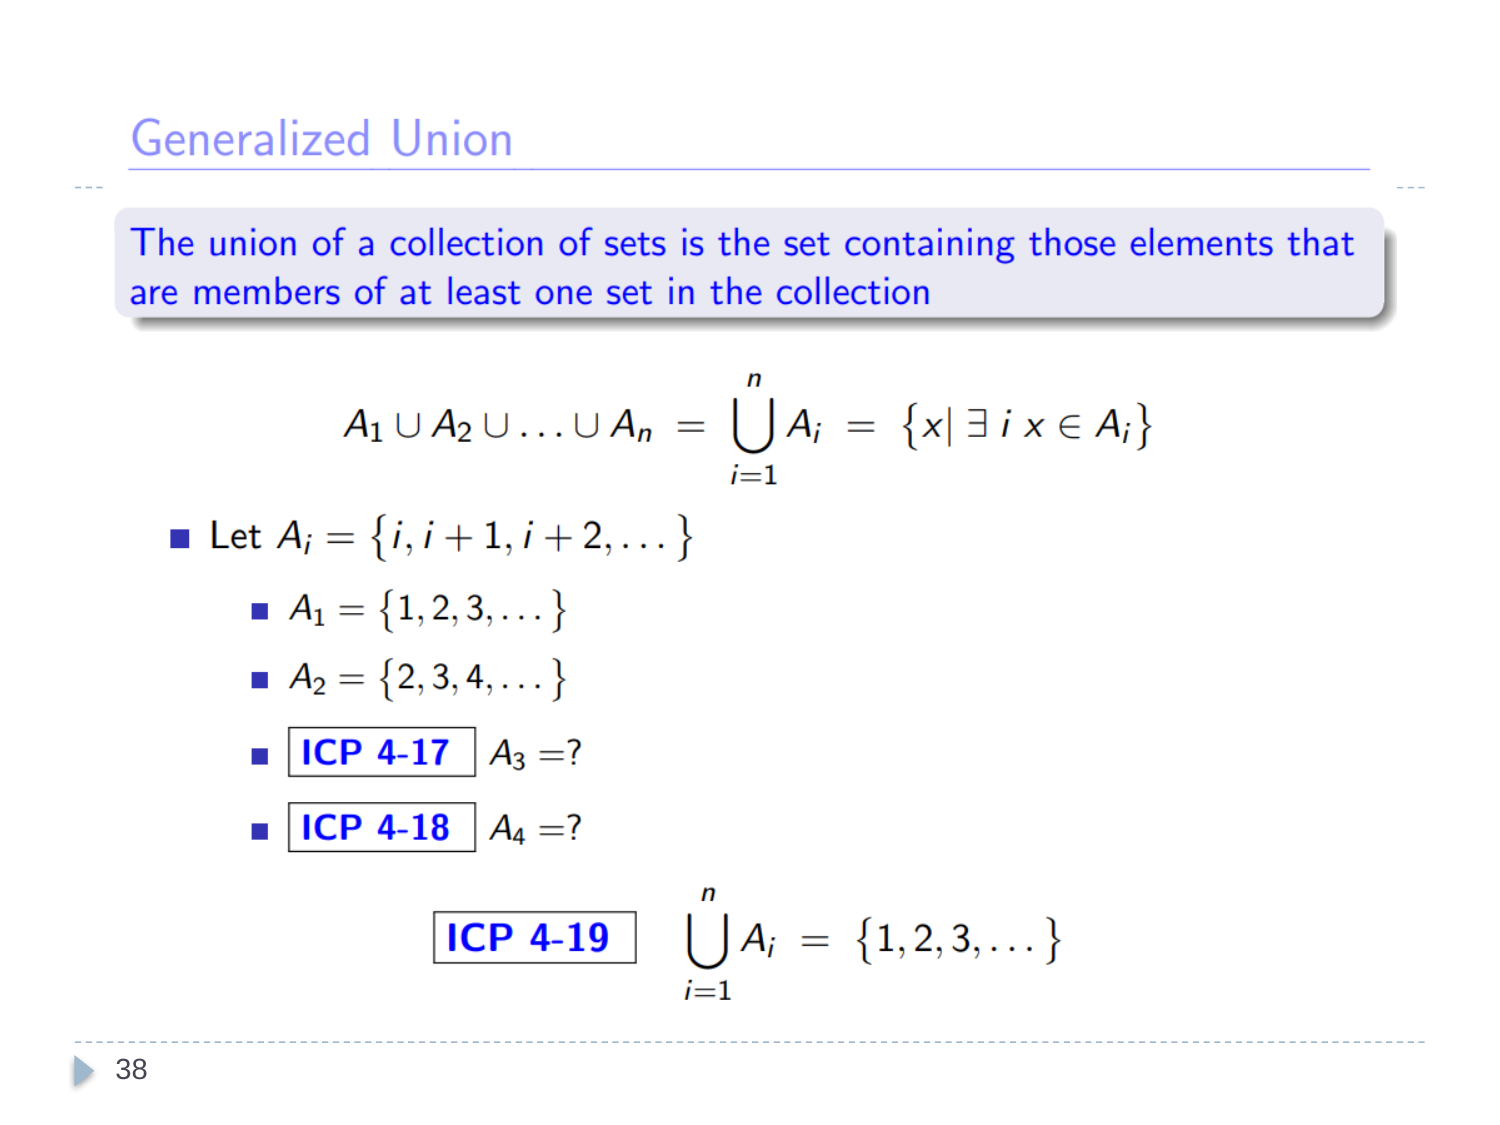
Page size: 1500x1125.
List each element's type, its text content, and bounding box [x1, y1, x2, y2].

slide_number 38 [100, 1042, 426, 1103]
picture [102, 99, 1398, 1026]
